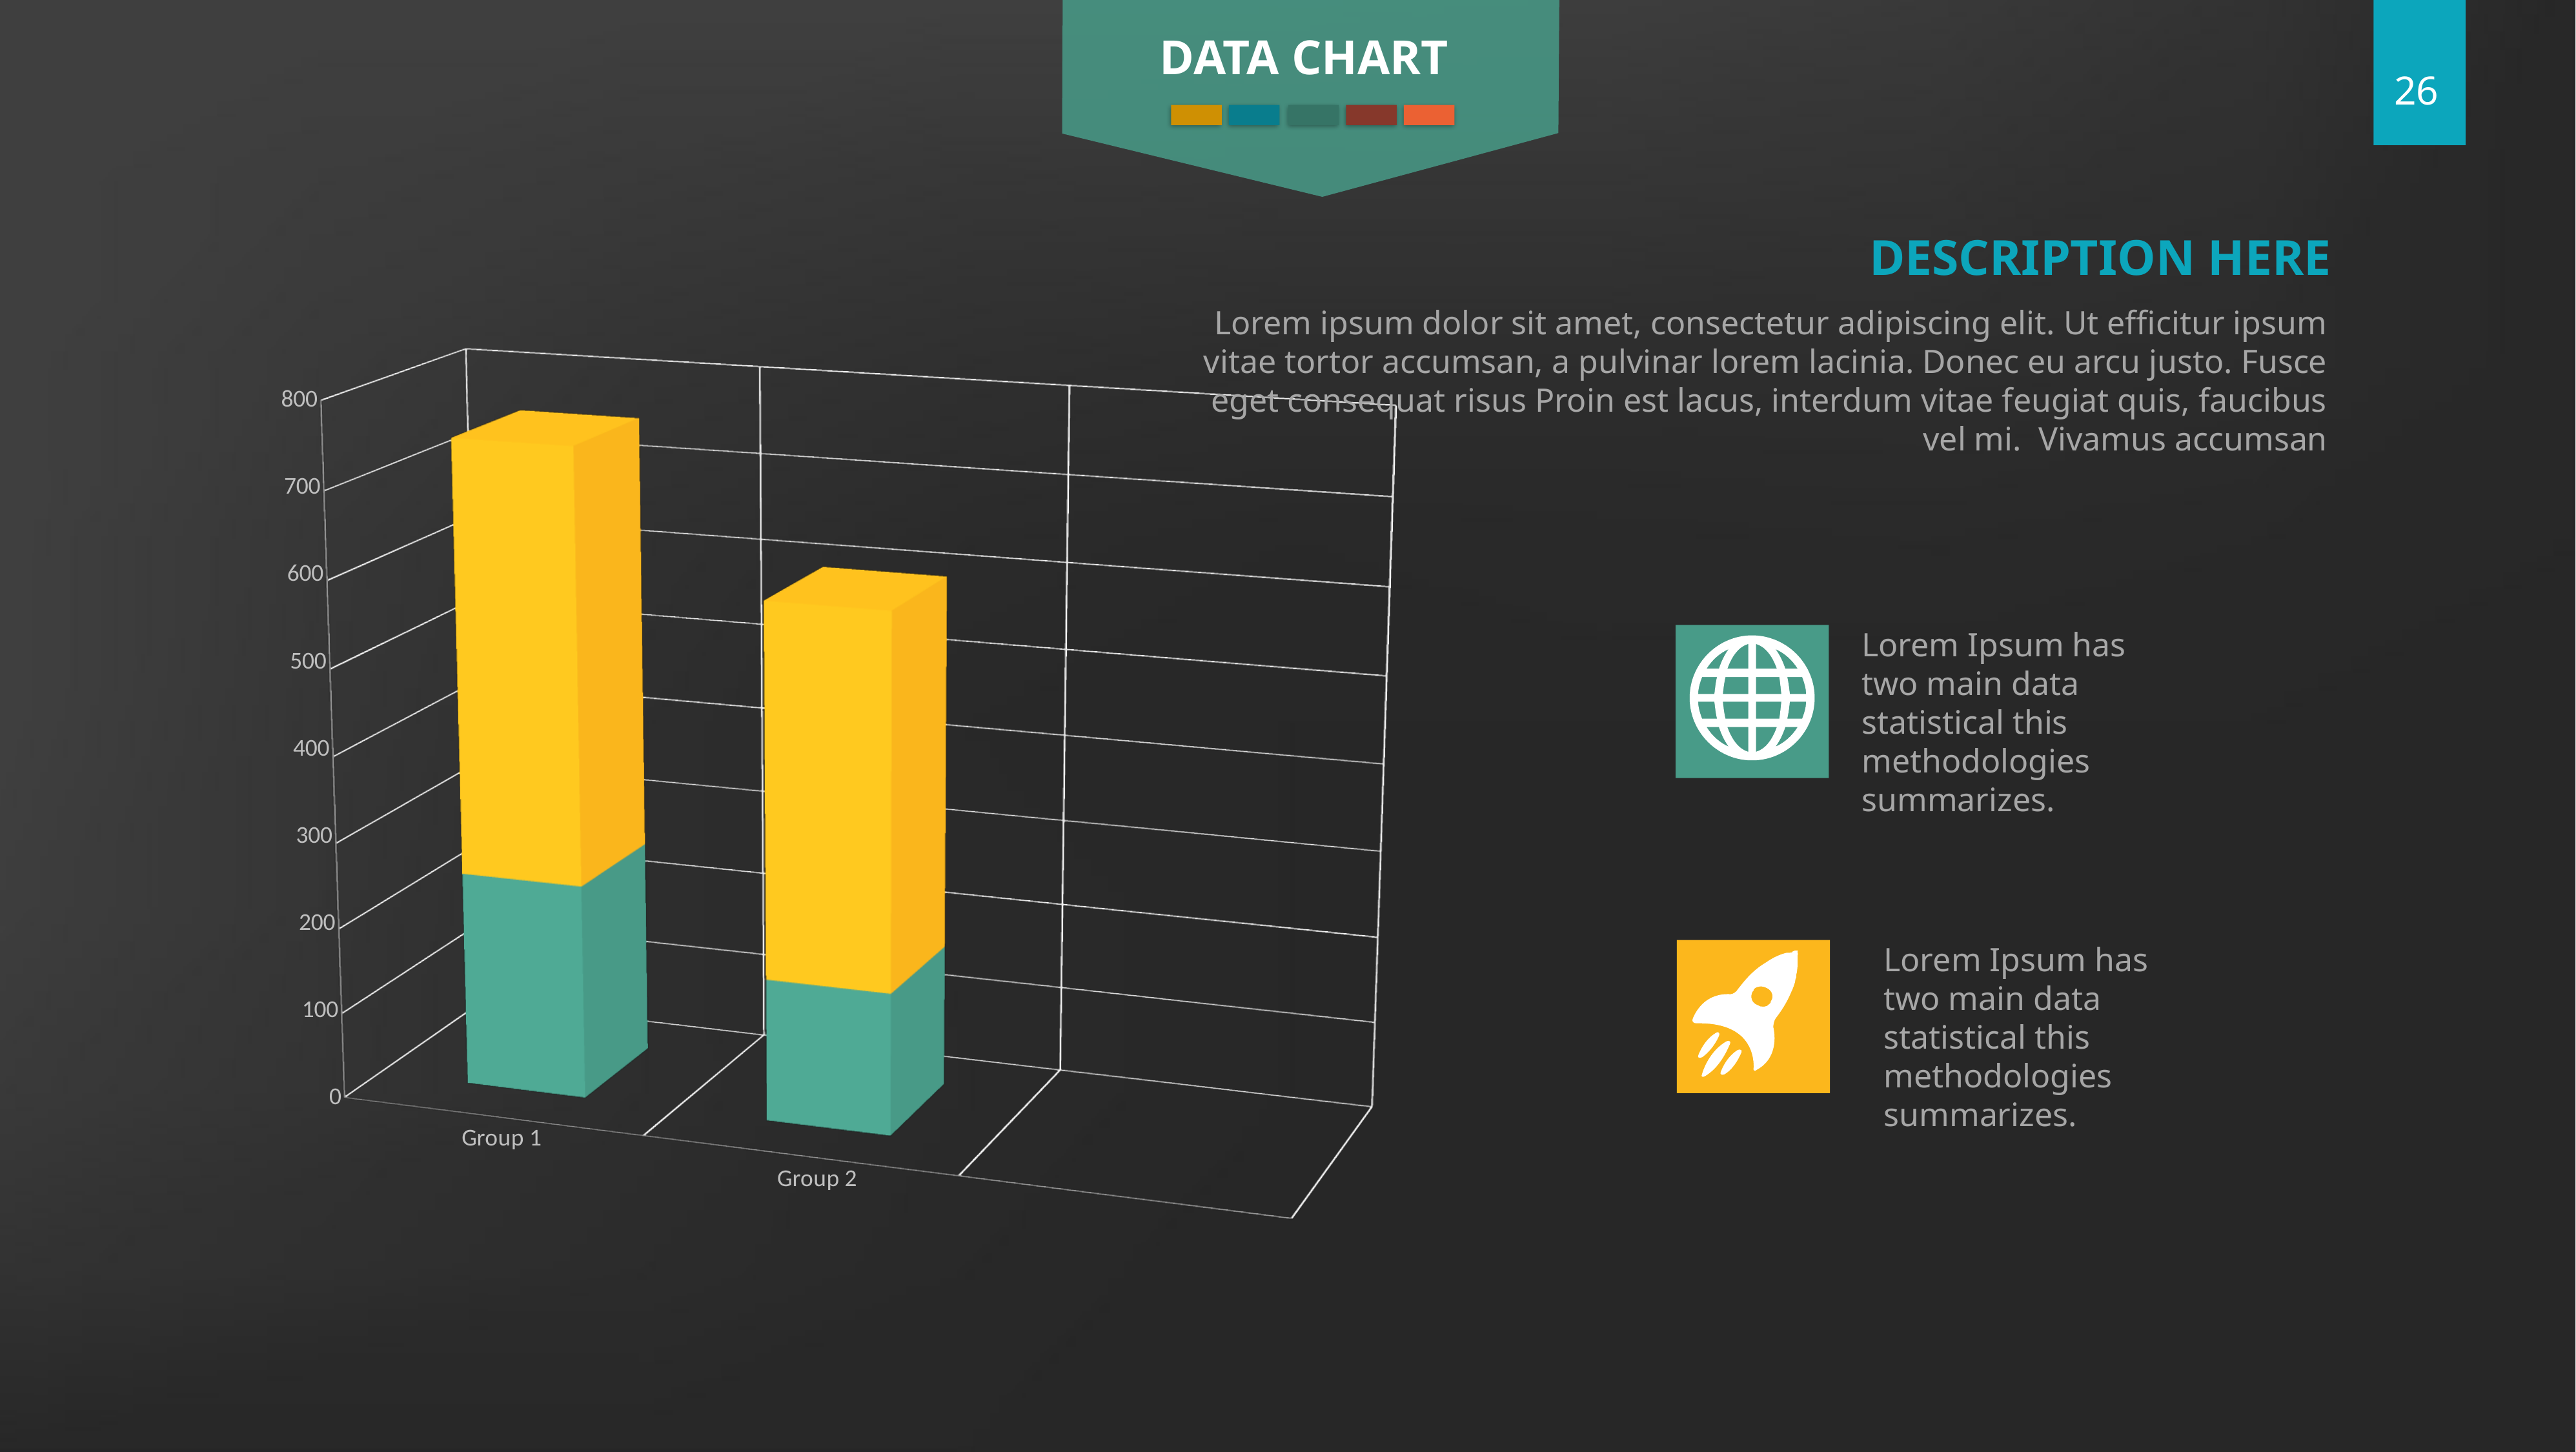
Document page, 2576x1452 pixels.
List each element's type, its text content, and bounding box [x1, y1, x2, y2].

text_box Lorem Ipsum has two main data statistical this methodologies summarizes. [1838, 612, 2200, 830]
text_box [1676, 940, 1831, 1094]
text_box Lorem Ipsum has two main data statistical this methodologies summarizes. [1860, 927, 2222, 1145]
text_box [1026, 0, 1570, 197]
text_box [1675, 625, 1829, 778]
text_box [1171, 217, 2351, 471]
picture [0, 0, 2576, 1452]
chart [194, 330, 1432, 1315]
